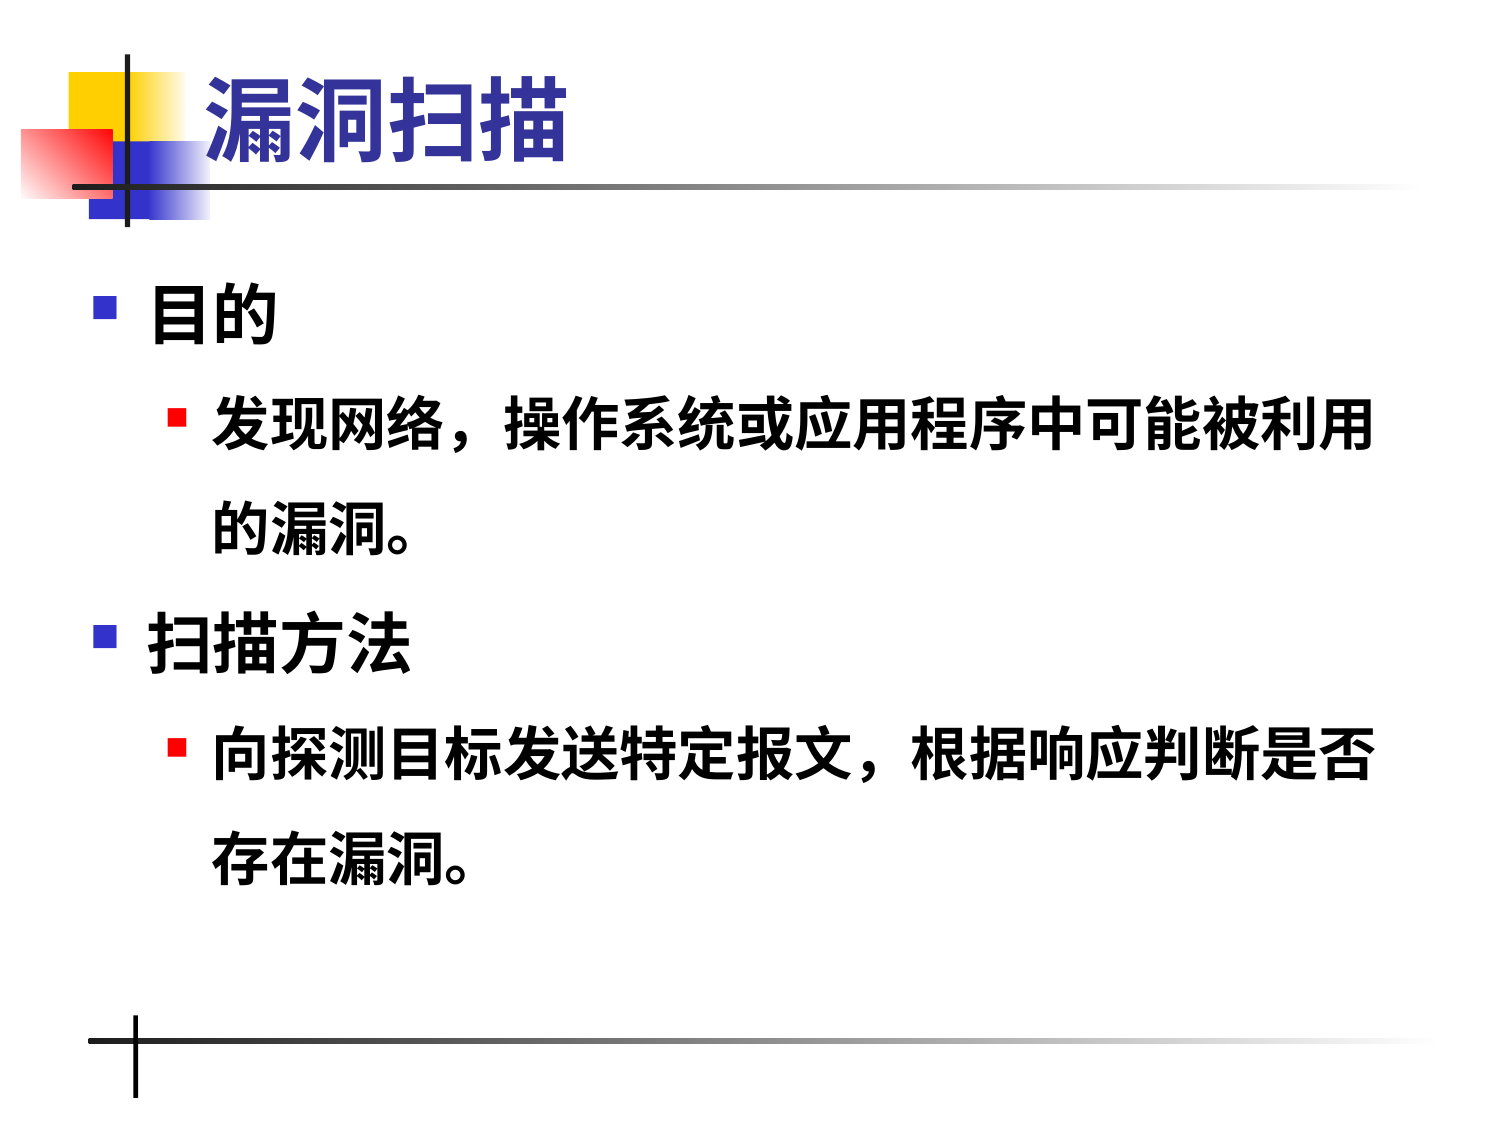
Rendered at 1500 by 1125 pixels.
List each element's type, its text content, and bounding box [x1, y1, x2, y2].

list 目的 发现网络，操作系统或应用程序中可能被利用的漏洞。 扫描方法 向探测目标发送特定报文，根据响应判断是否存在漏洞。 [74, 224, 1426, 1005]
title 漏洞扫描 [188, 23, 1468, 181]
